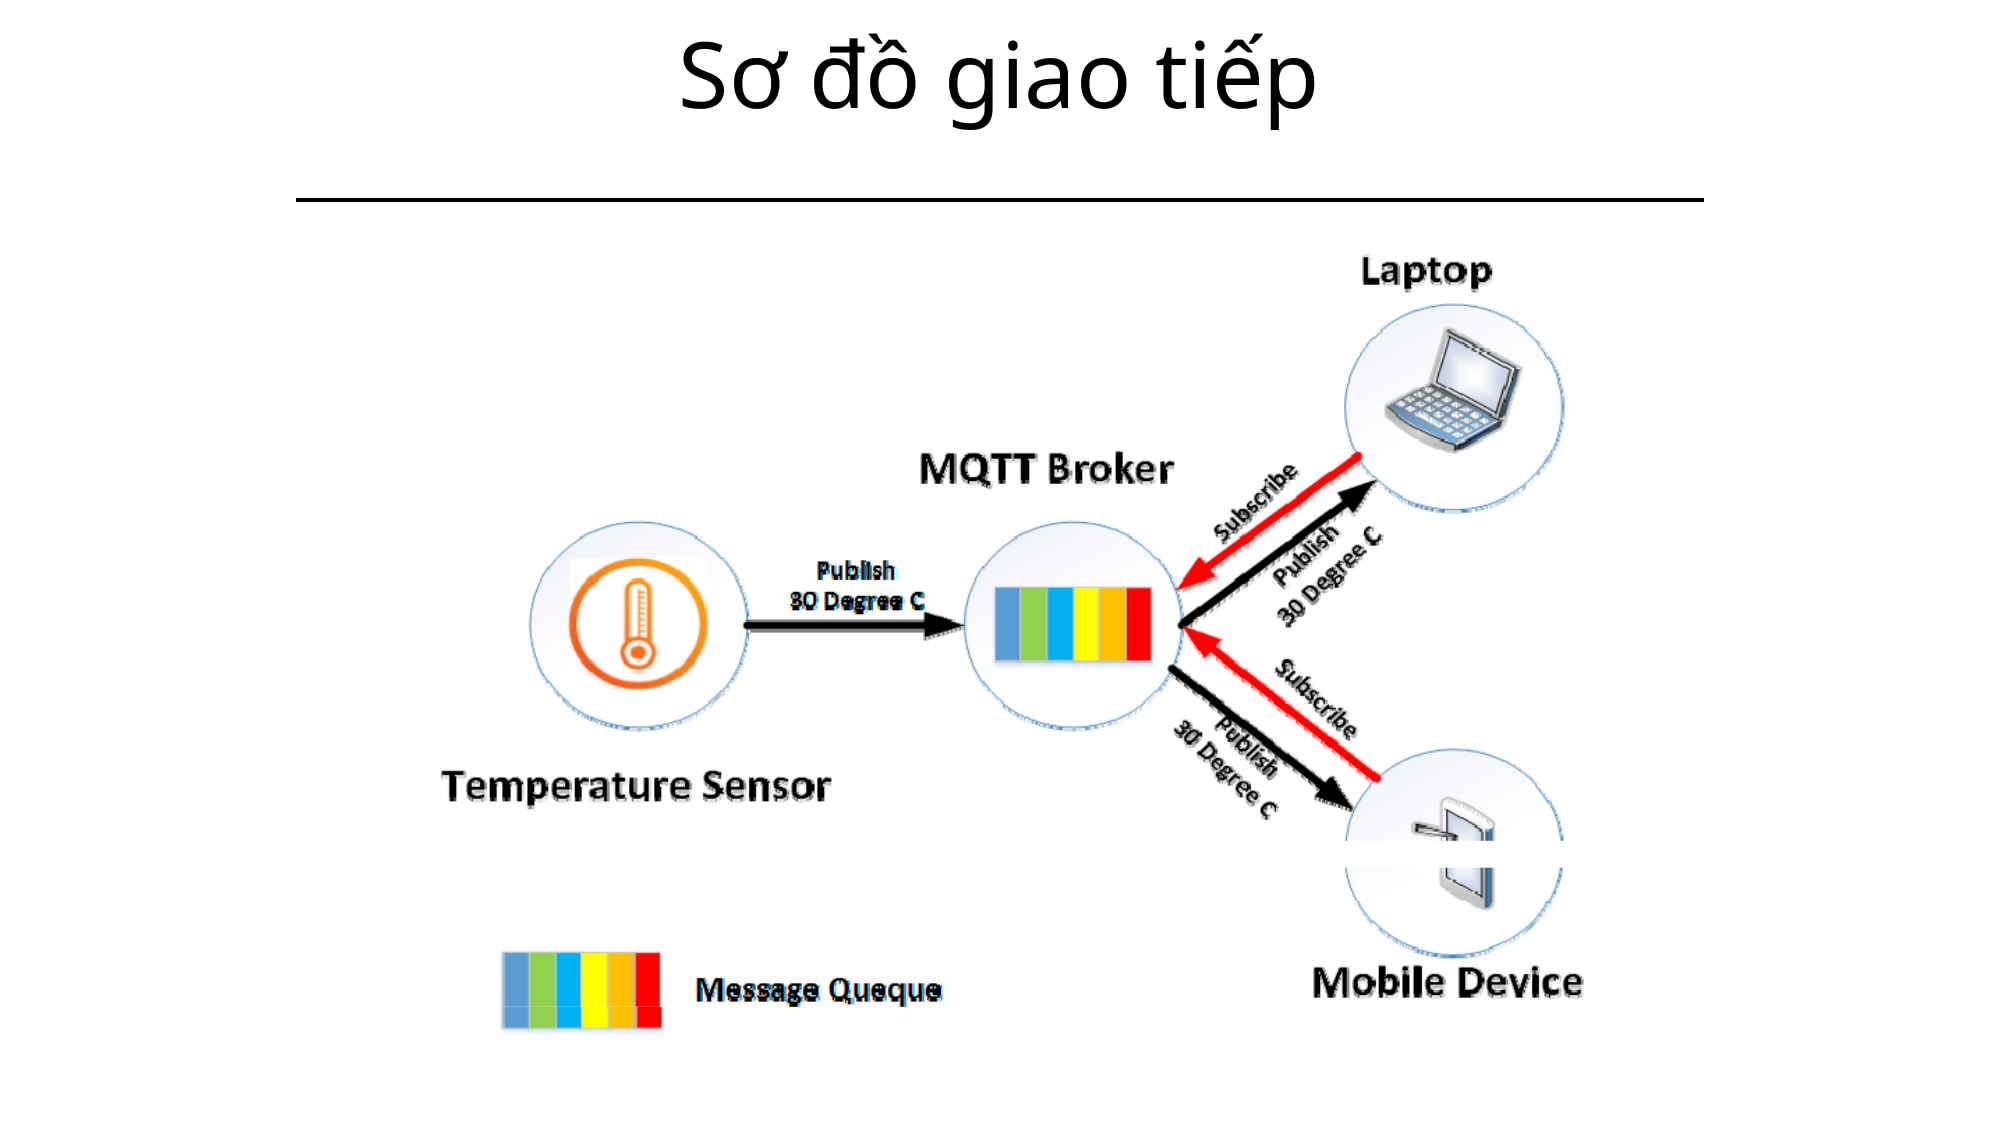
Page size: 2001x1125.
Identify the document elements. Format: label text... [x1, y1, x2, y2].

title Sơ đồ giao tiếp [249, 10, 1750, 148]
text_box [437, 252, 1588, 1038]
